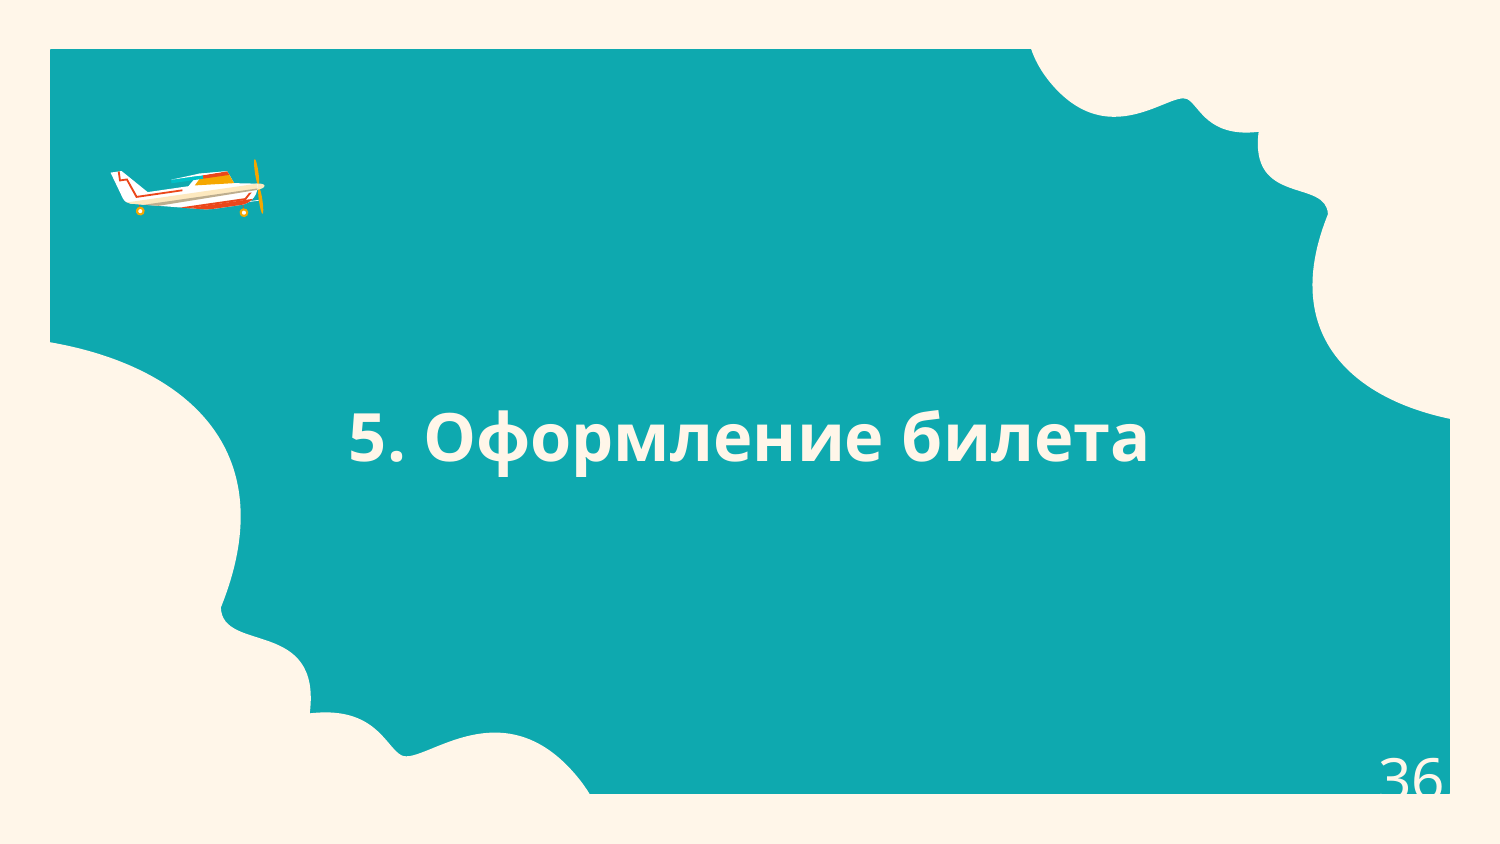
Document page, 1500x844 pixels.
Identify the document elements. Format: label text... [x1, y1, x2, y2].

title 5. Оформление билета [206, 379, 1294, 464]
text_box 36 [1340, 717, 1483, 789]
